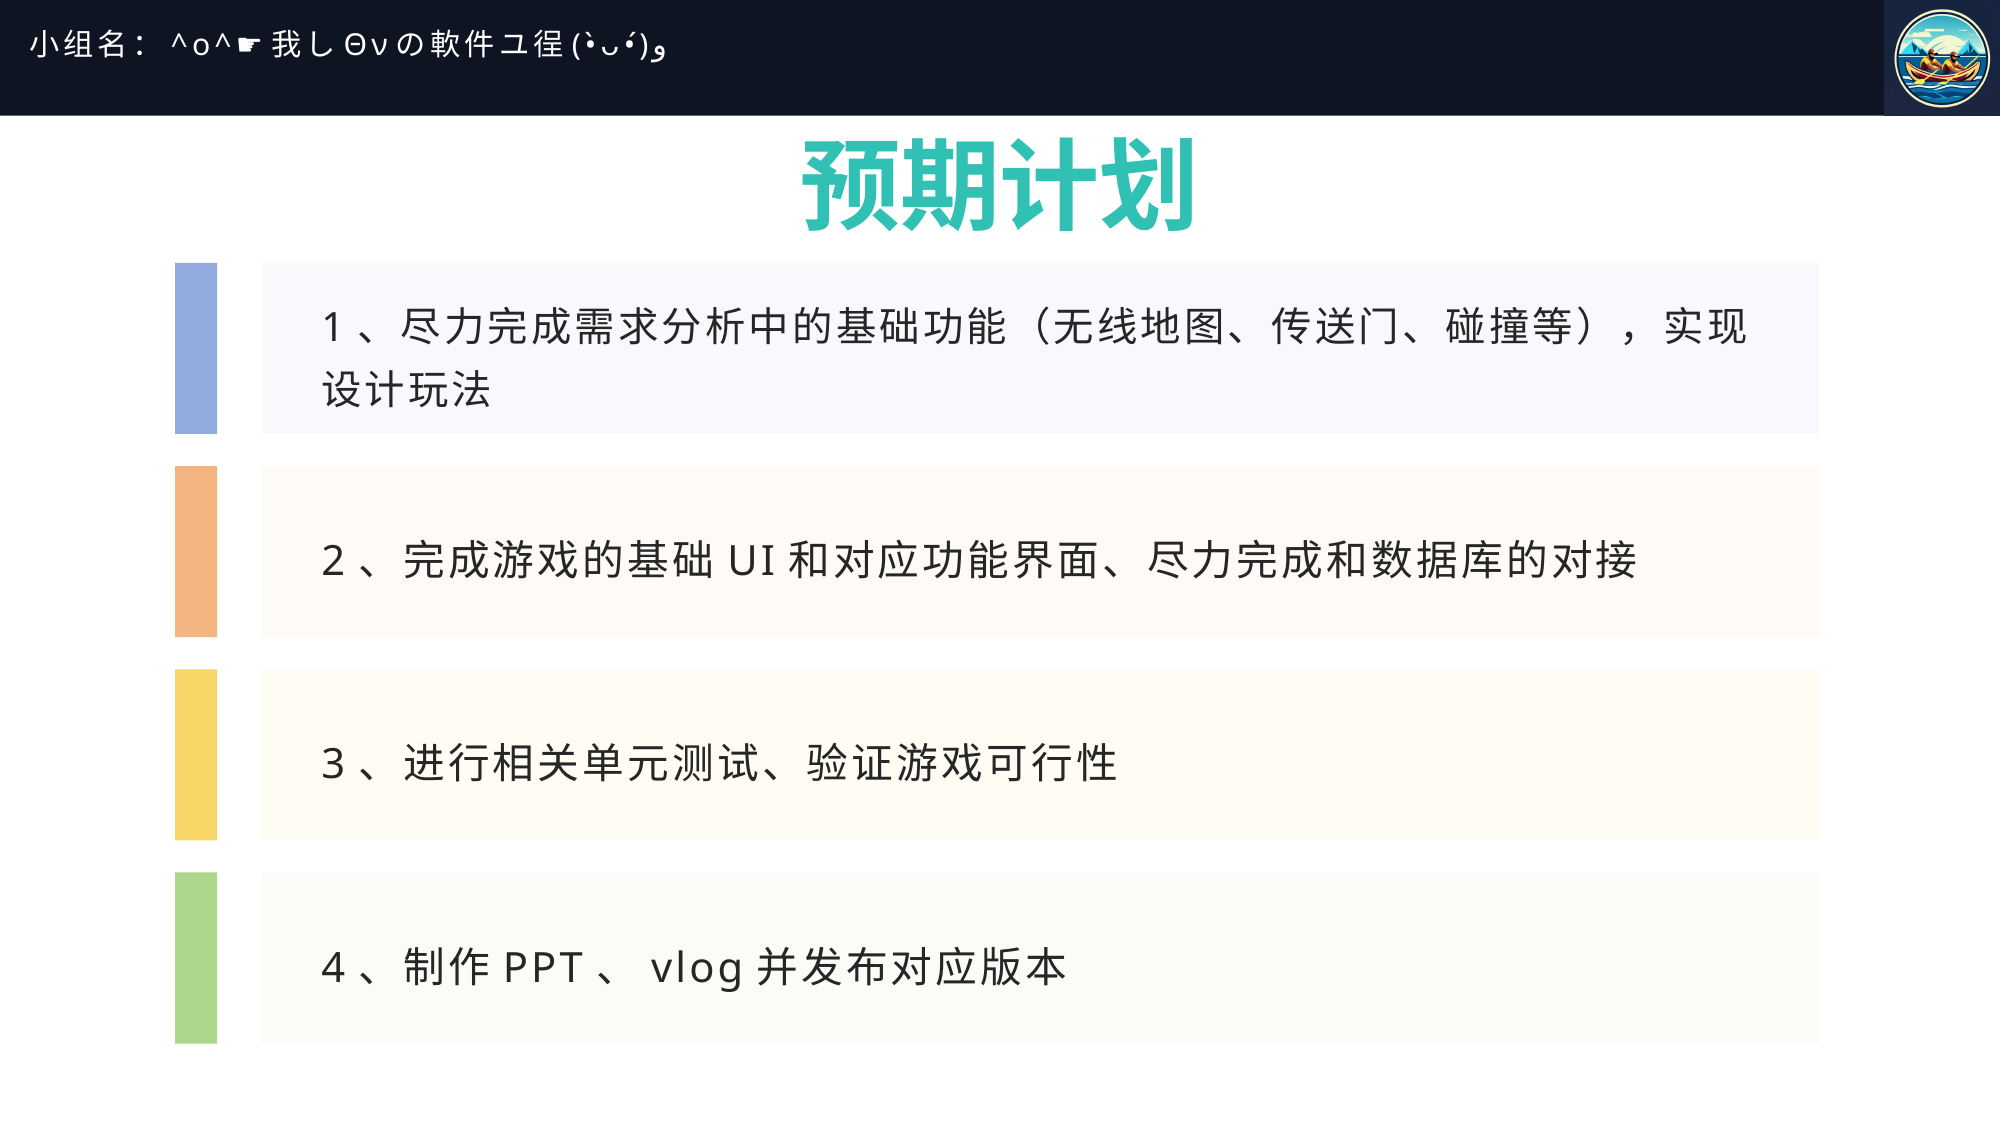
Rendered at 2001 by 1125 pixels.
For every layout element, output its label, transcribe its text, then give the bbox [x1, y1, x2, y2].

text_box 4、制作PPT、vlog并发布对应版本 [306, 887, 1797, 1029]
picture [1883, 0, 2000, 116]
text_box [174, 871, 218, 1045]
text_box 预期计划 [785, 115, 1215, 251]
text_box [174, 668, 218, 841]
text_box [261, 668, 1820, 841]
text_box [261, 871, 1820, 1045]
text_box [261, 465, 1820, 638]
text_box [261, 262, 1820, 435]
text_box 2、完成游戏的基础UI和对应功能界面、尽力完成和数据库的对接 [306, 480, 1797, 623]
text_box [0, 0, 2000, 117]
text_box 3、进行相关单元测试、验证游戏可行性 [306, 683, 1797, 826]
text_box 1、尽力完成需求分析中的基础功能（无线地图、传送门、碰撞等），实现设计玩法 [306, 279, 1797, 421]
text_box [174, 465, 218, 638]
text_box [174, 262, 218, 435]
text_box 小组名：^o^☛我しΘνの軟件ユ徎(•̀ᴗ•́)و [18, 13, 709, 102]
